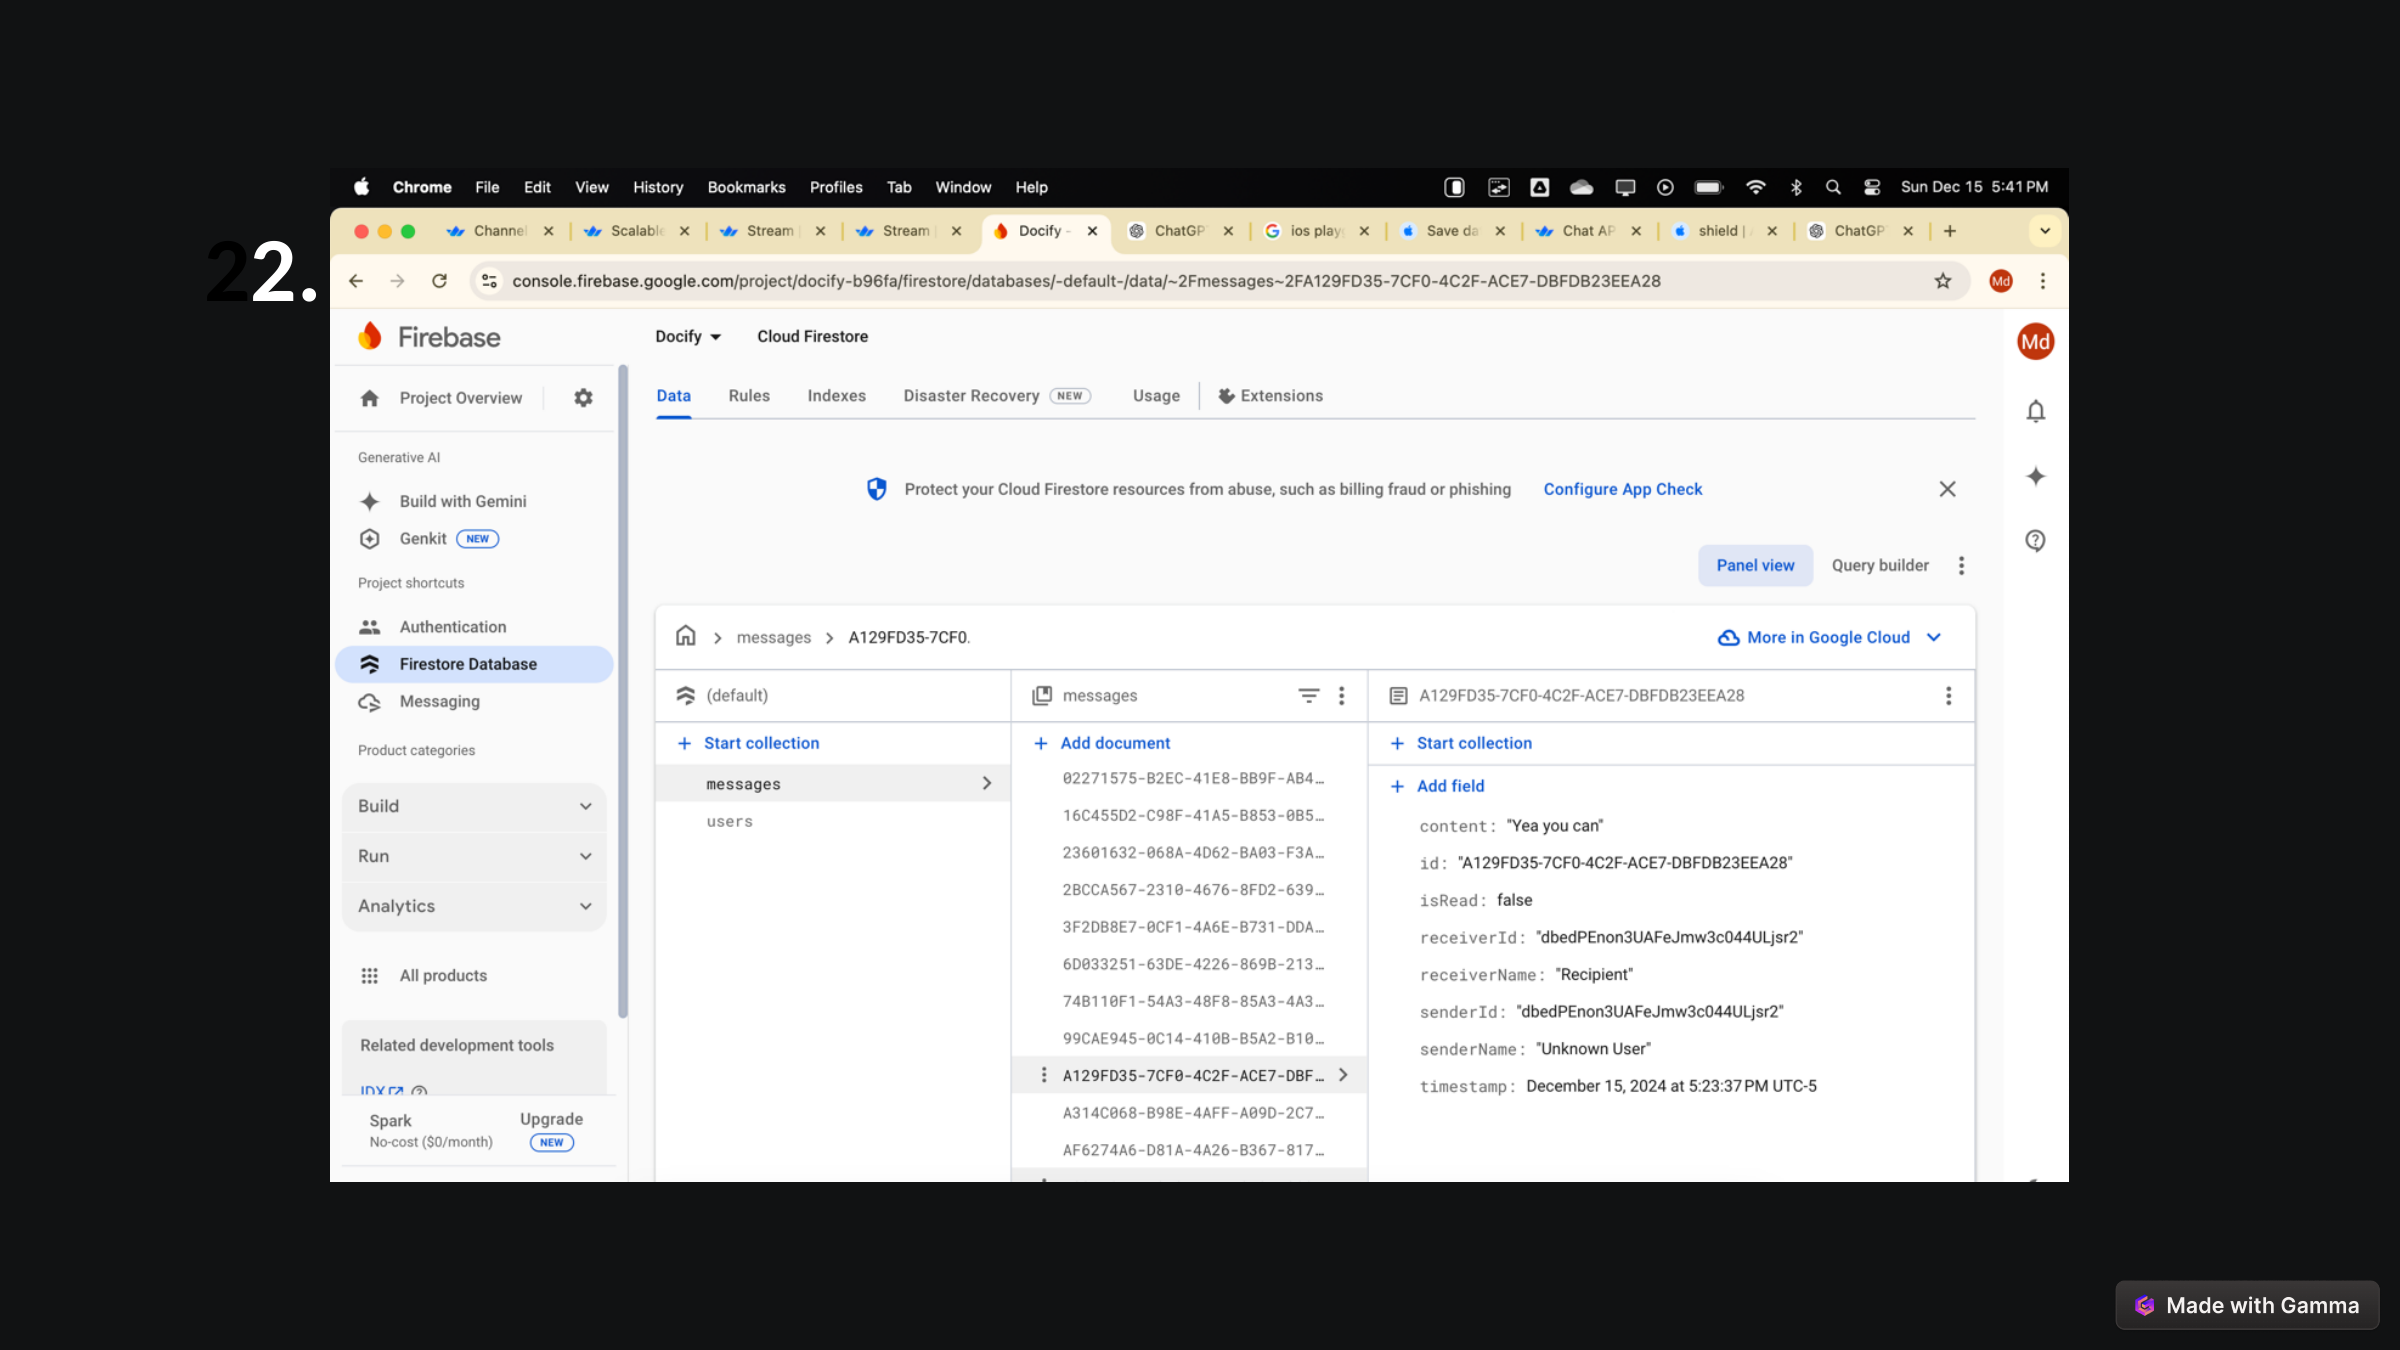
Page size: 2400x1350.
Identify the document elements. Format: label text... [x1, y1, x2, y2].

picture [330, 168, 2069, 1182]
text_box 22. [189, 202, 330, 438]
picture [2106, 1271, 2389, 1339]
